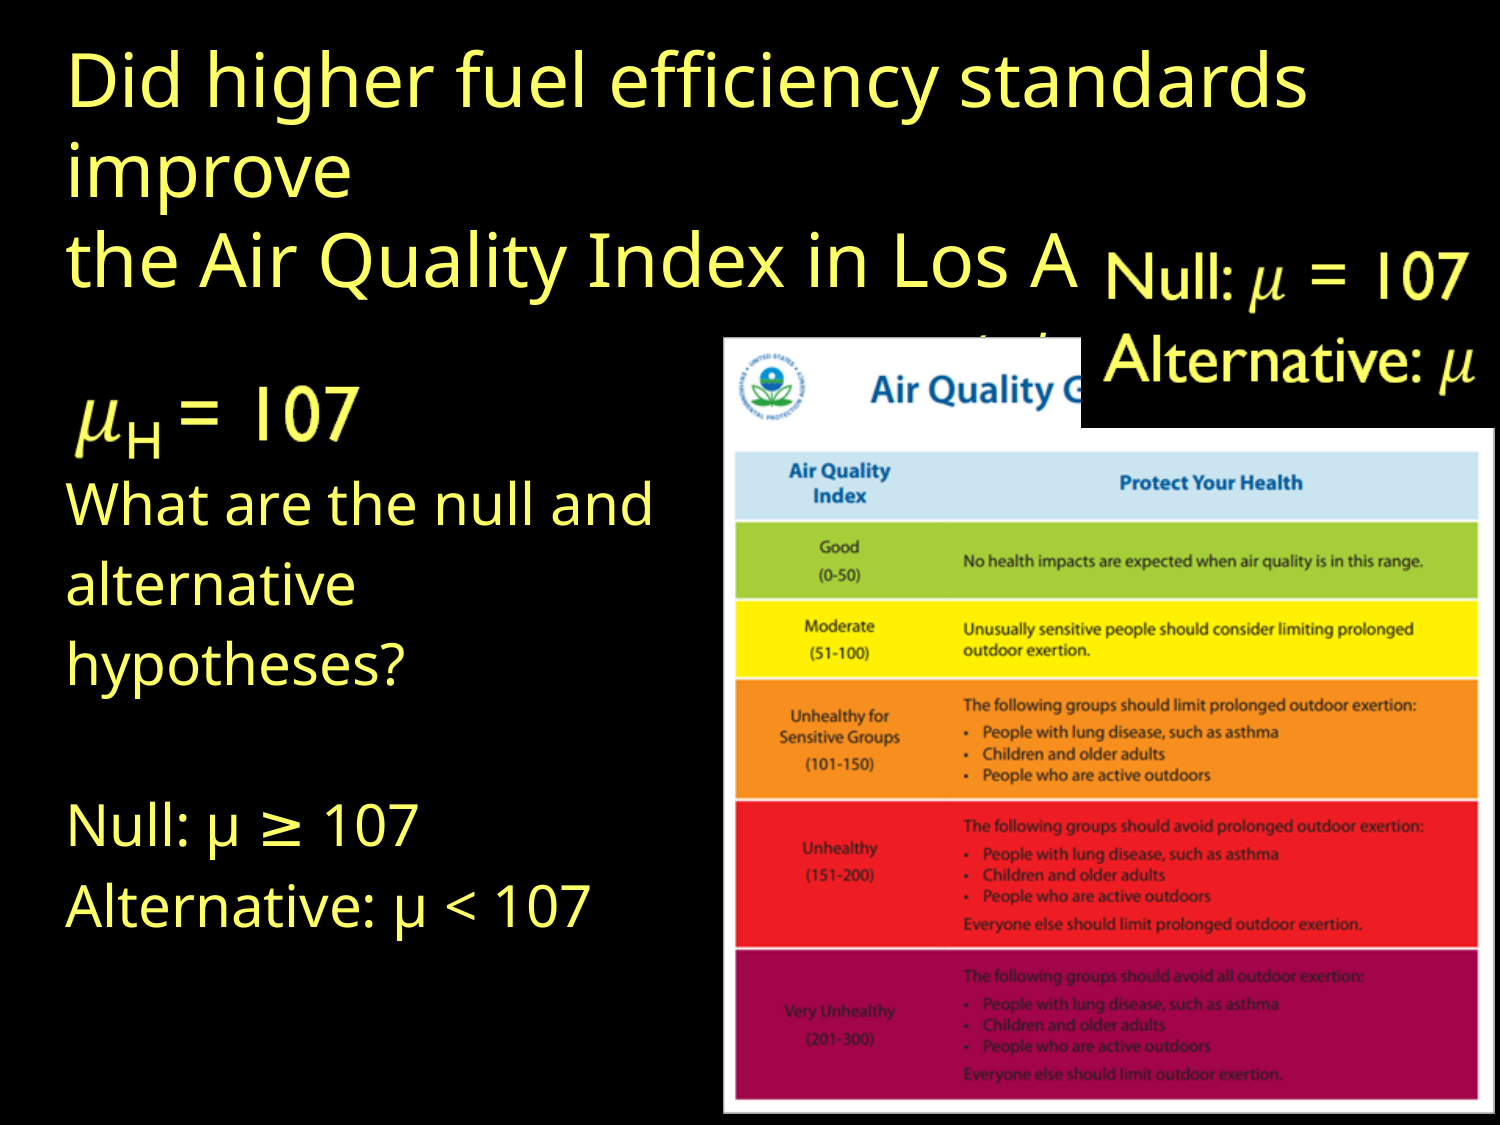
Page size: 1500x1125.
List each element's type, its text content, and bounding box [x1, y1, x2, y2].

picture [42, 370, 409, 485]
picture [723, 218, 1500, 1114]
text_box What are the null and alternative hypotheses? Null: µ ≥ 107 Alternative: µ < 107 [50, 484, 698, 911]
text_box Did higher fuel efficiency standards improve the Air Quality Index in Los Angeles? (a hypothetical) [49, 24, 1495, 313]
